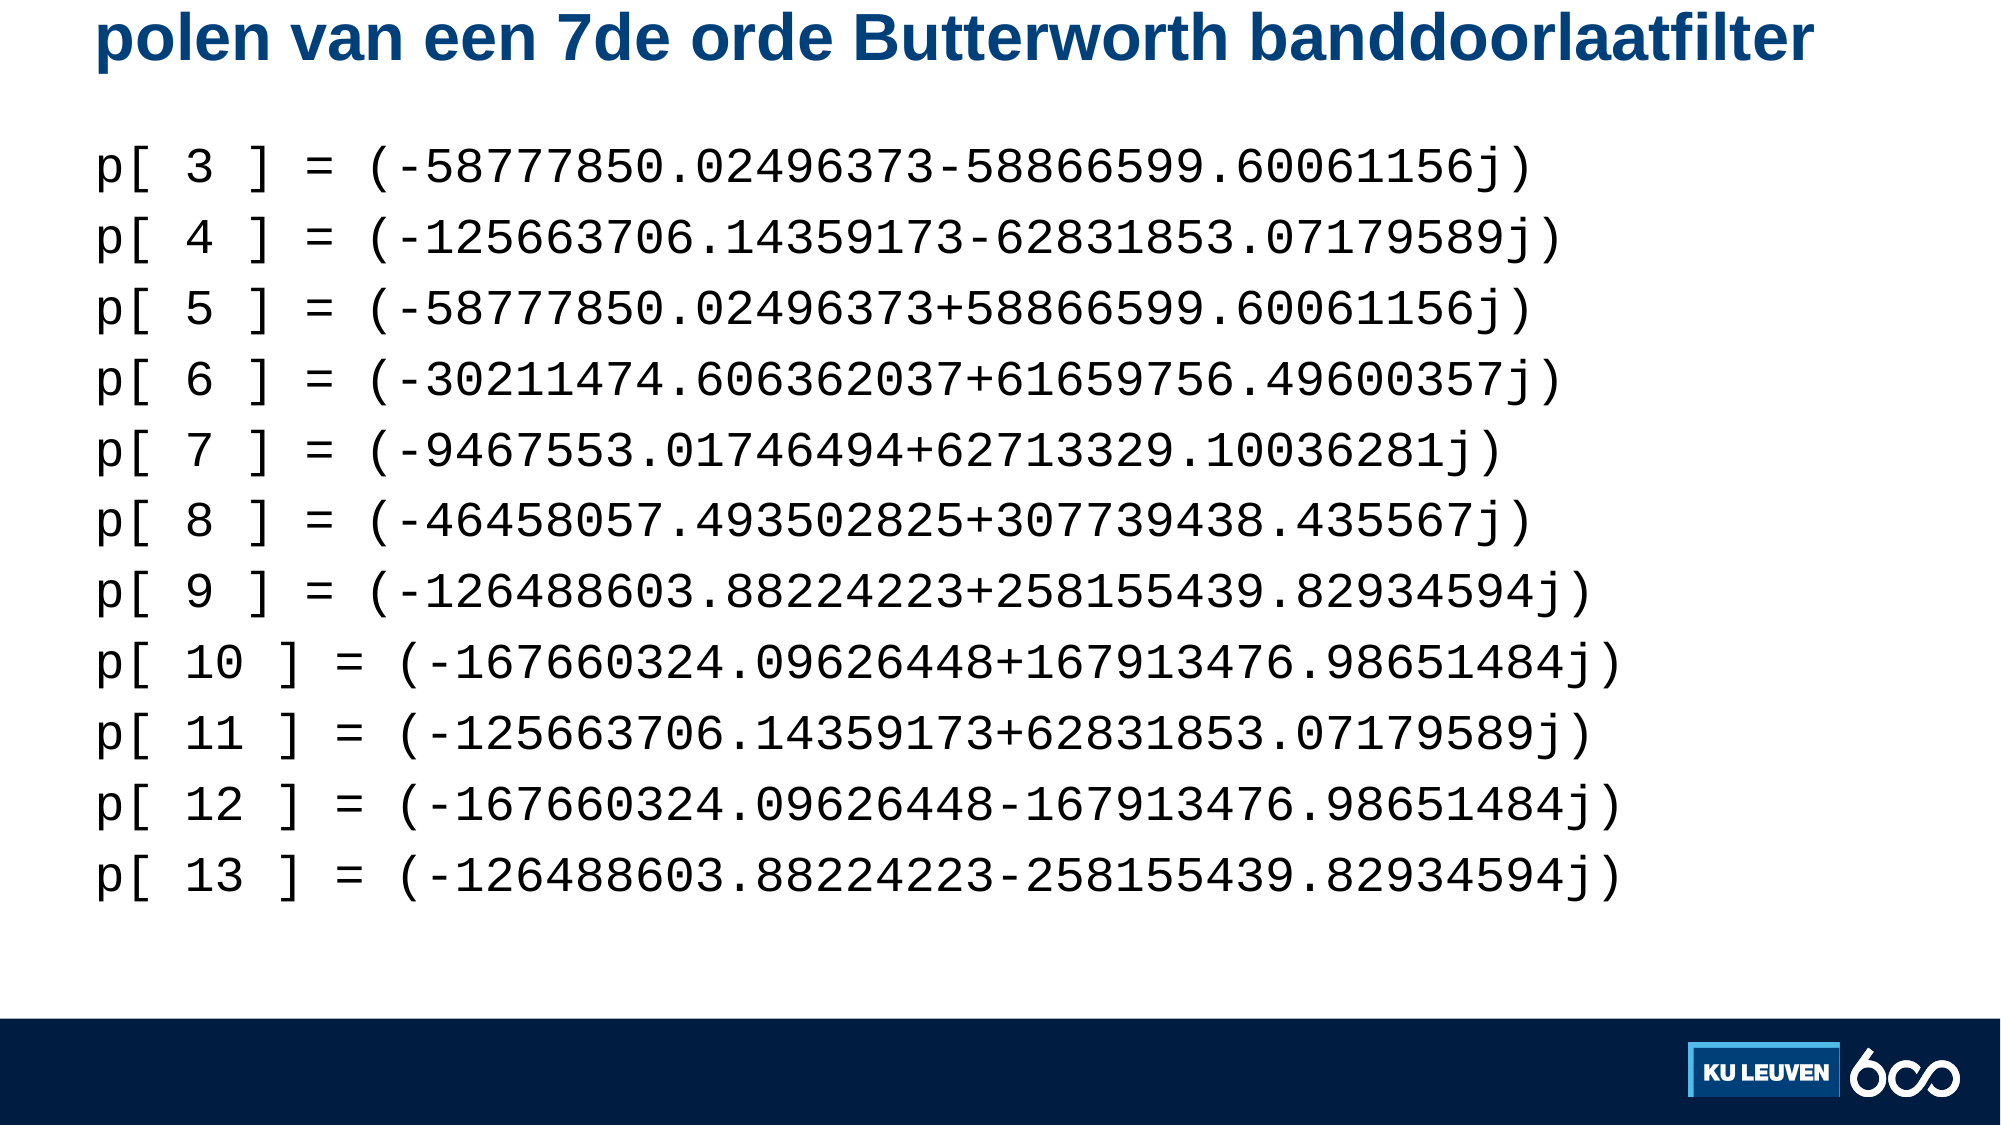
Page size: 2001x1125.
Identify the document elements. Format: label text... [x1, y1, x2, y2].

picture [1688, 1042, 1960, 1097]
title polen van een 7de orde Butterworth banddoorlaatfilter [94, 2, 1906, 110]
list p[ 3 ] = (-58777850.02496373-58866599.60061156j) p[ 4 ] = (-125663706.14359173-62831853.07179589j) p[ 5 ] = (-58777850.02496373+58866599.60061156j) p[ 6 ] = (-30211474.606362037+61659756.49600357j) p[ 7 ] = (-9467553.01746494+62713329.10036281j) p[ 8 ] = (-46458057.493502825+307739438.435567j) p[ 9 ] = (-126488603.88224223+258155439.82934594j) p[ 10 ] = (-167660324.09626448+167913476.98651484j) p[ 11 ] = (-125663706.14359173+62831853.07179589j) p[ 12 ] = (-167660324.09626448-167913476.98651484j) p[ 13 ] = (-126488603.88224223-258155439.82934594j) [94, 142, 1900, 993]
